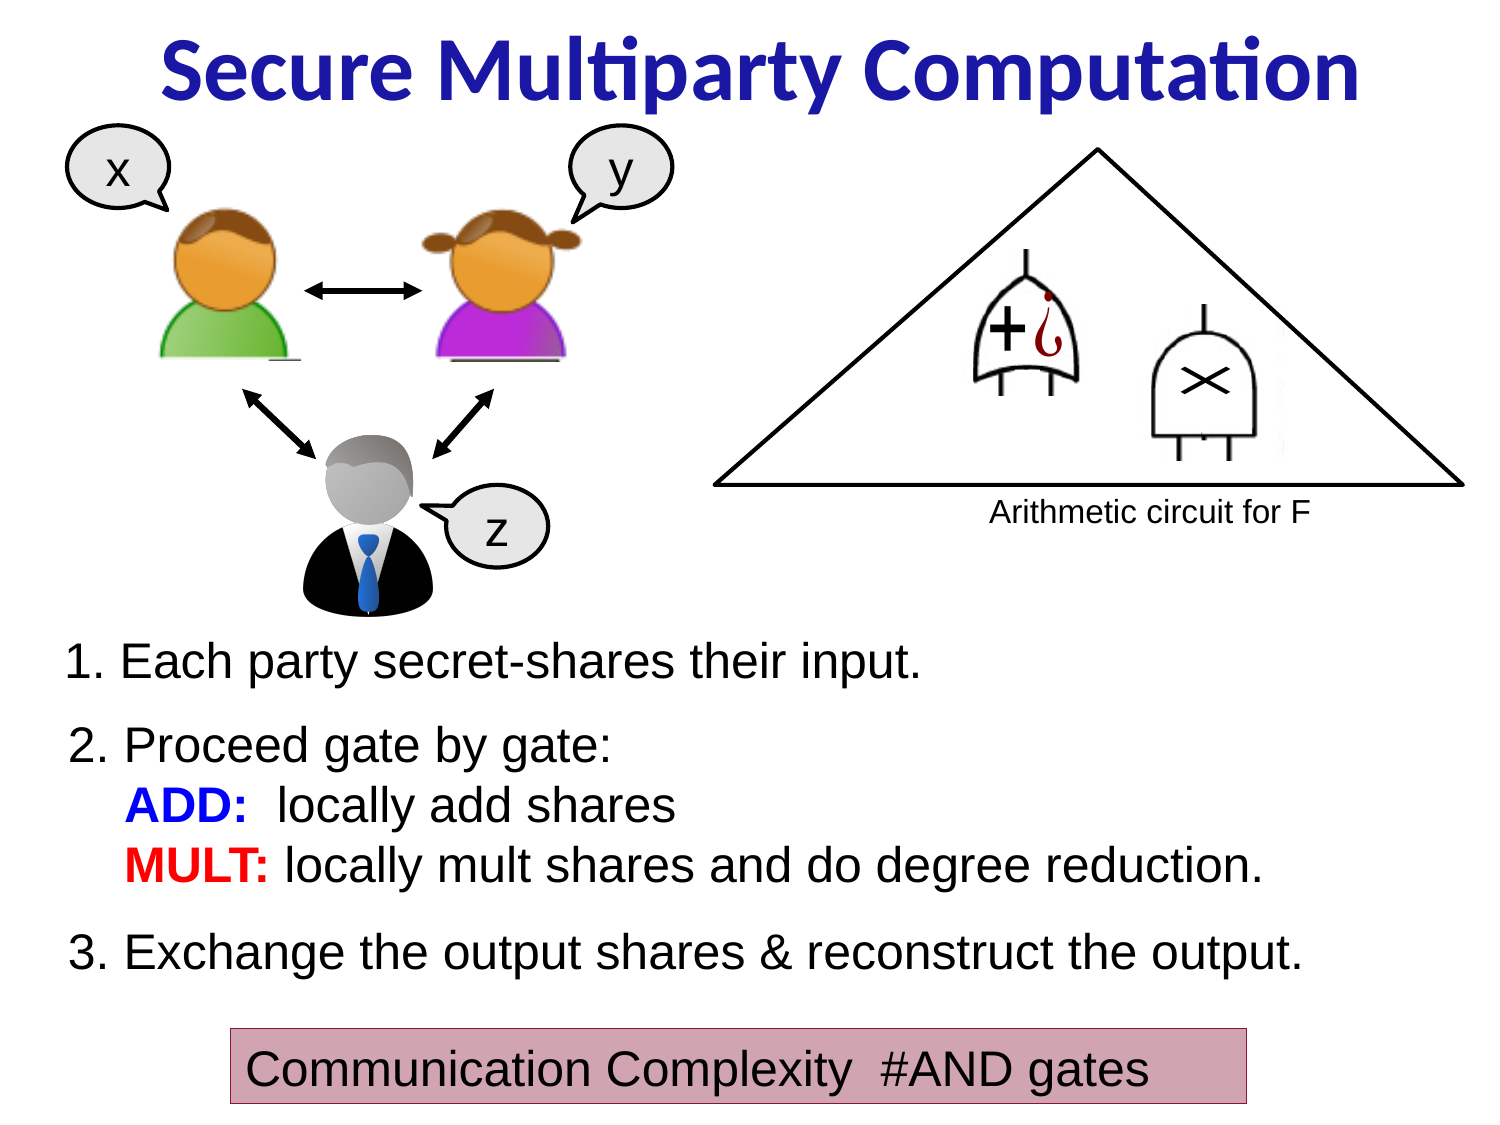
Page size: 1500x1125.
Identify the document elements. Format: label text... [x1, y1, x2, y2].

text_box [712, 288, 1103, 487]
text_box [241, 388, 317, 460]
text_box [1107, 315, 1296, 480]
picture [950, 249, 979, 258]
picture [303, 435, 433, 617]
text_box 3. Exchange the output shares & reconstruct the output. [53, 911, 1483, 987]
text_box 1. Each party secret-shares their input. [49, 621, 1247, 697]
picture [151, 206, 302, 361]
title Secure Multiparty Computation [0, 7, 1500, 120]
text_box y [568, 123, 675, 211]
text_box z [438, 482, 551, 570]
picture [395, 195, 598, 362]
text_box [1300, 333, 1464, 483]
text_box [941, 258, 1114, 413]
text_box x [64, 123, 172, 211]
picture [1271, 304, 1284, 315]
text_box Arithmetic circuit for F [974, 483, 1500, 538]
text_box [431, 388, 495, 460]
text_box [971, 147, 1281, 314]
text_box 2. Proceed gate by gate: ADD: locally add shares MULT: locally mult shares and do degree reduction. [53, 704, 1483, 900]
